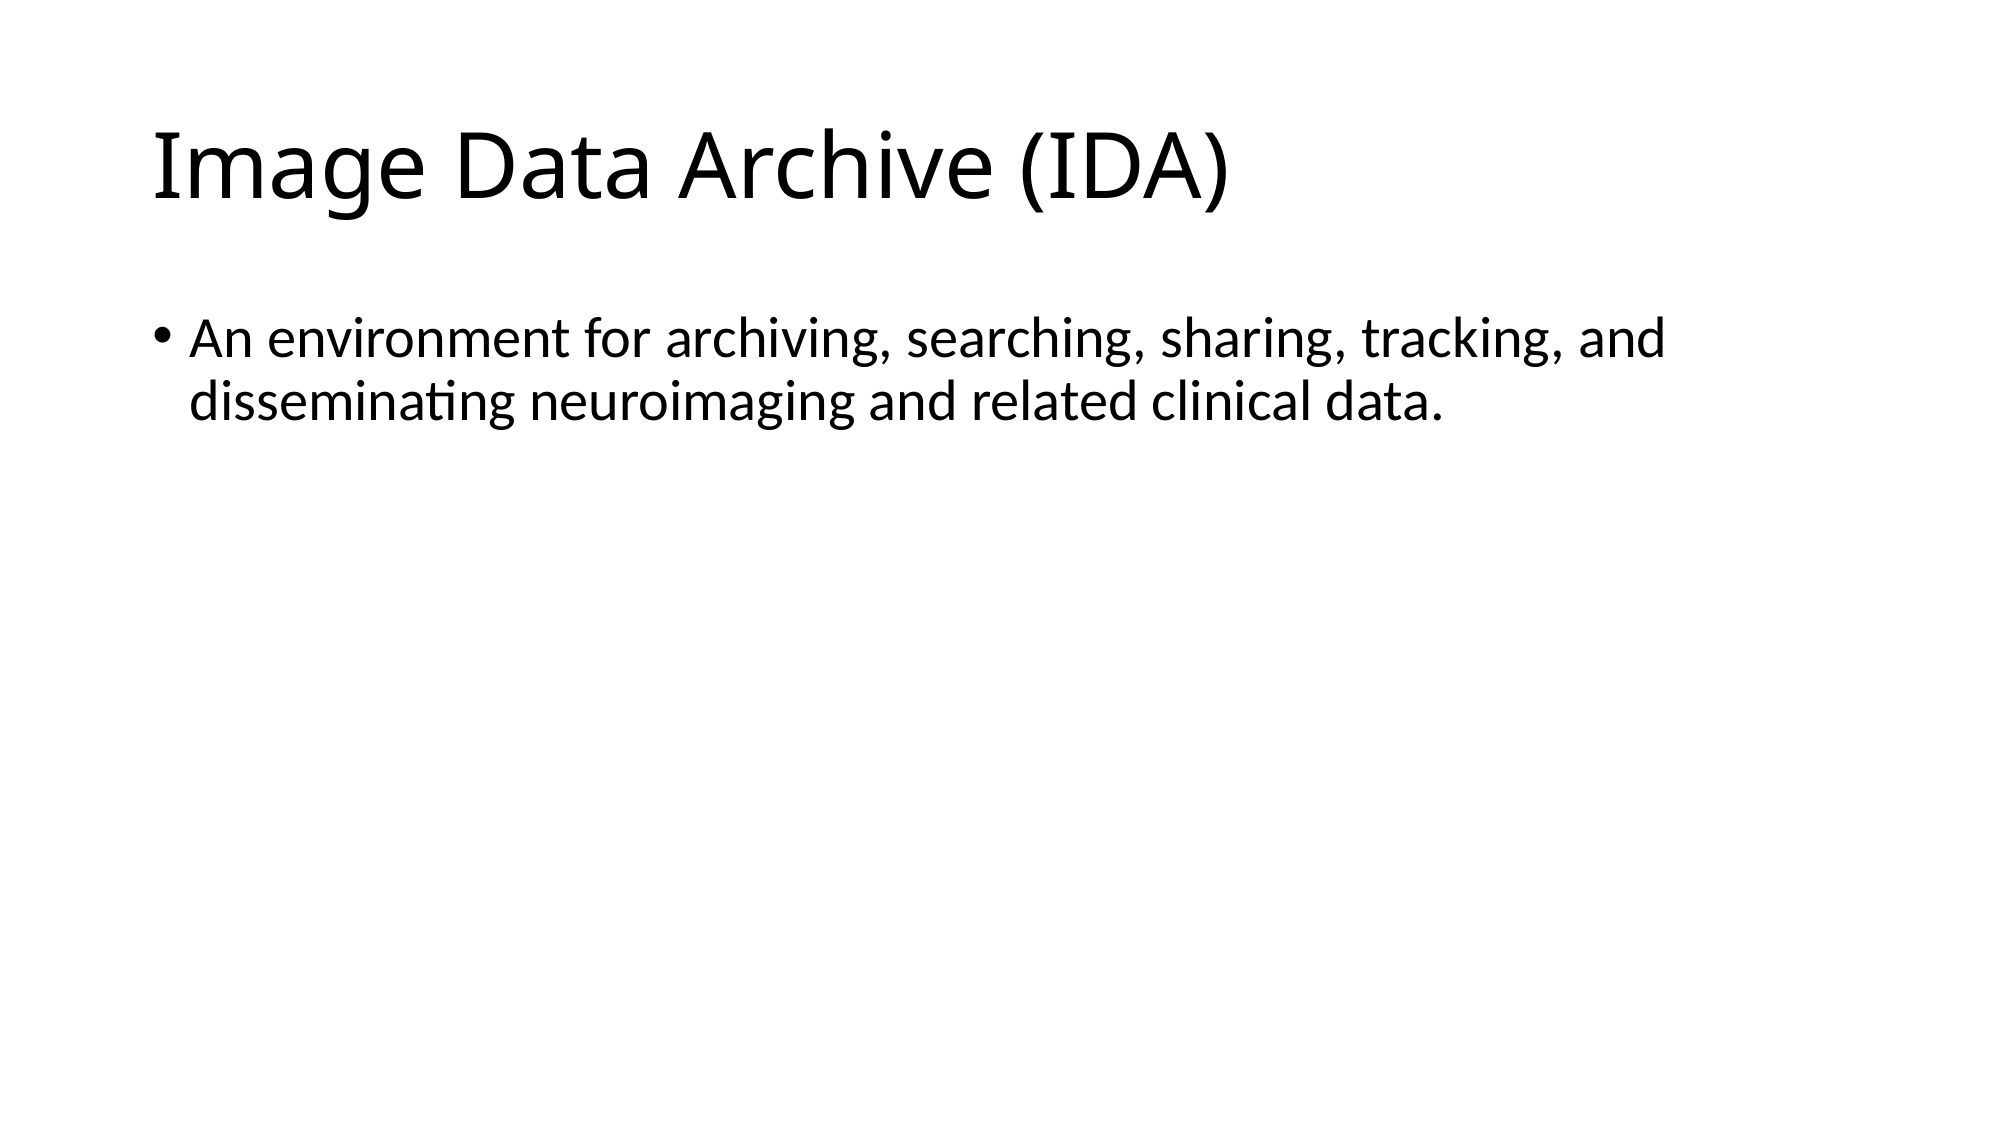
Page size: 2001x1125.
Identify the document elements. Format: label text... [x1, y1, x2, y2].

list An environment for archiving, searching, sharing, tracking, and disseminating neuroimaging and related clinical data. [137, 299, 1863, 1014]
title Image Data Archive (IDA) [137, 59, 1863, 278]
